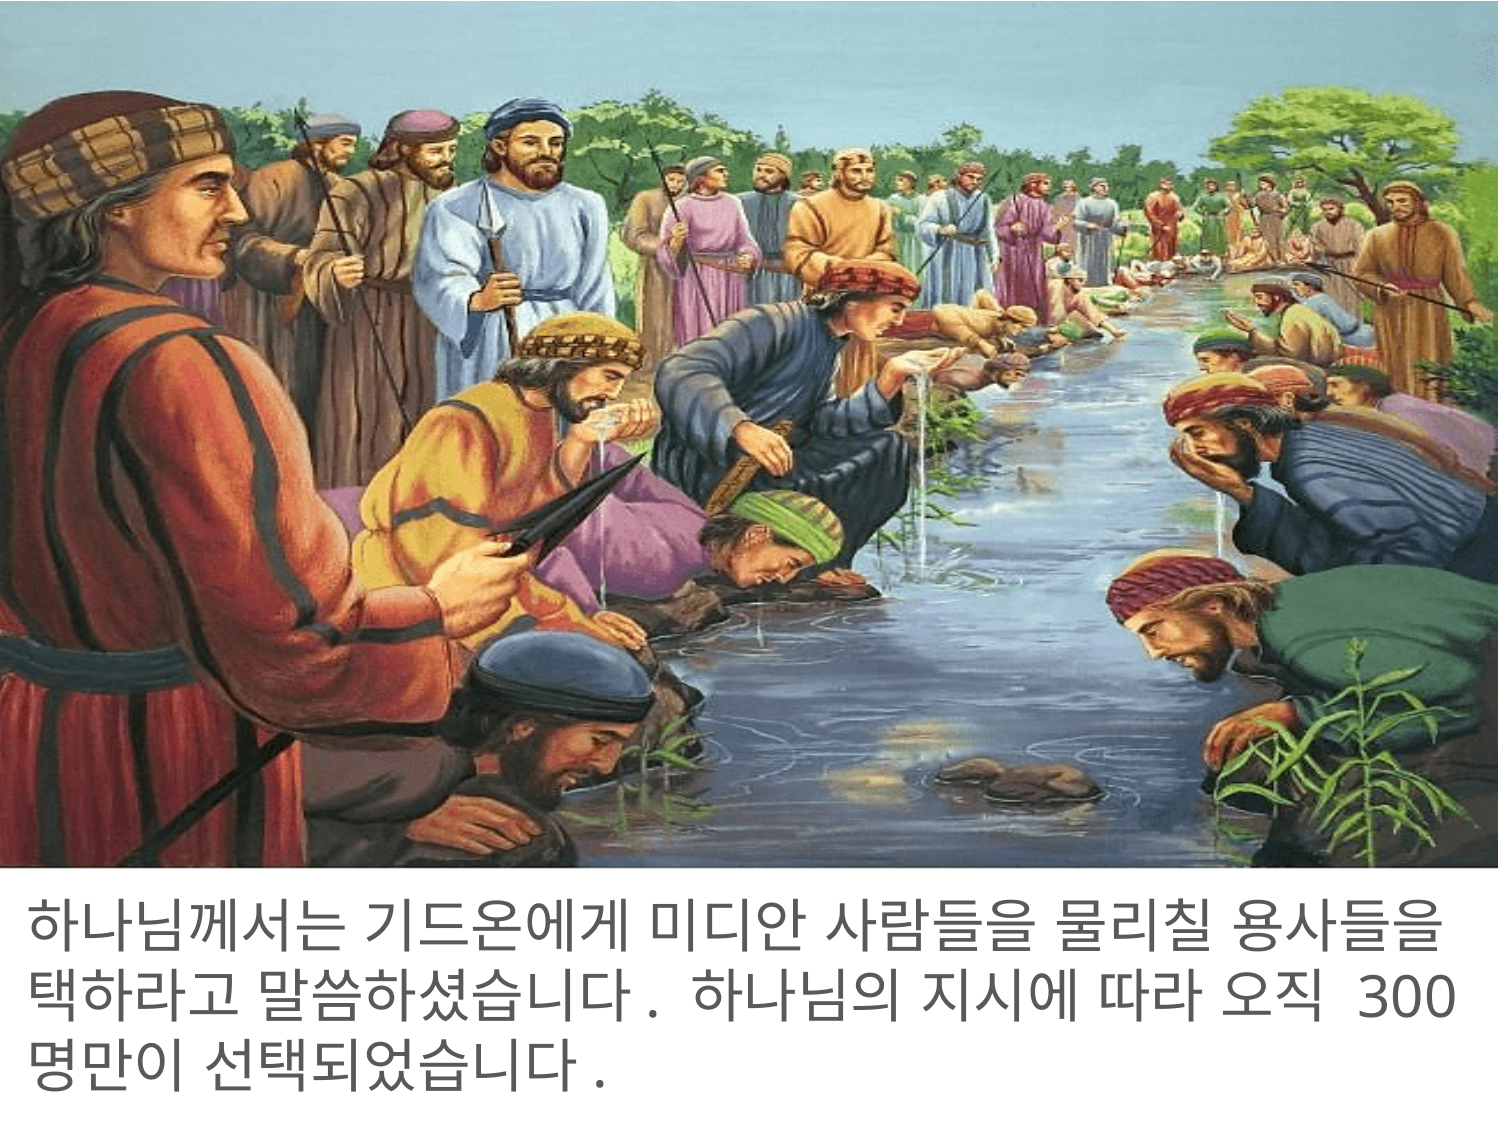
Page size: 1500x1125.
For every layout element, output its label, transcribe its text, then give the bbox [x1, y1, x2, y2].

text_box 하나님께서는 기드온에게 미디안 사람들을 물리칠 용사들을 택하라고 말씀하셨습니다. 하나님의 지시에 따라 오직 300명만이 선택되었습니다. [11, 881, 1498, 1107]
picture [0, 1, 1498, 870]
